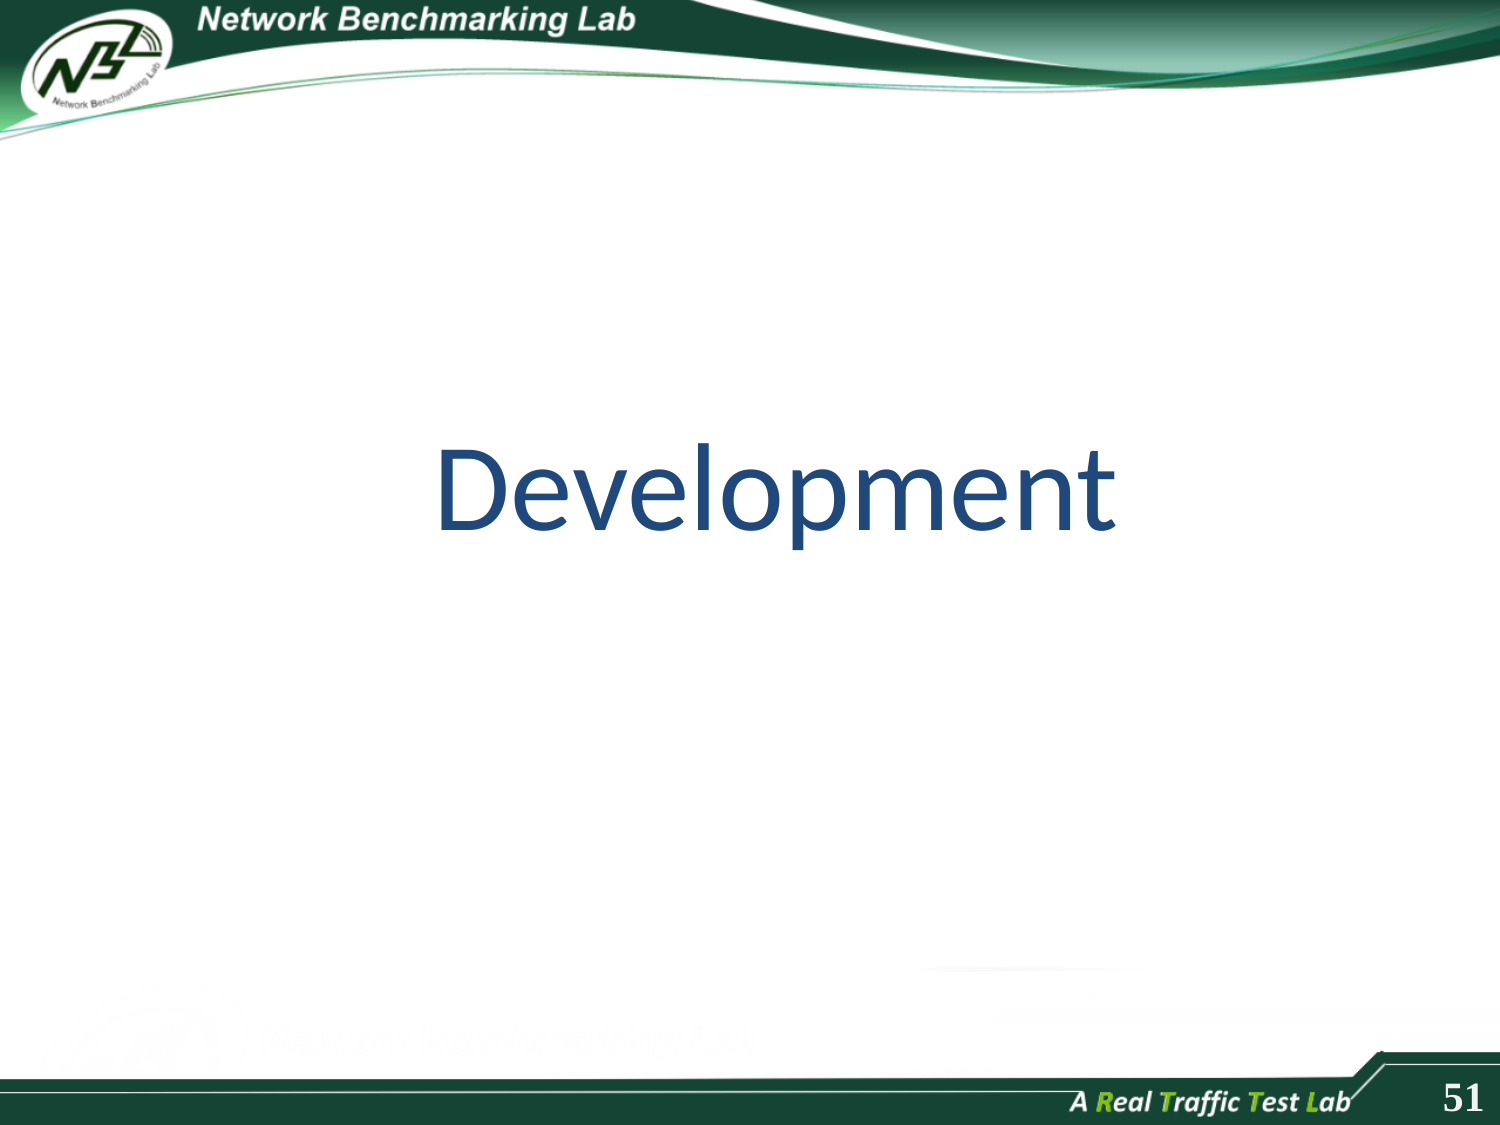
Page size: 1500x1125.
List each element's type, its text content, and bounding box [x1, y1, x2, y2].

slide_number 51 [1387, 1065, 1500, 1125]
picture [0, 963, 1500, 1125]
list Development [35, 222, 1465, 1008]
picture [0, 0, 1500, 162]
